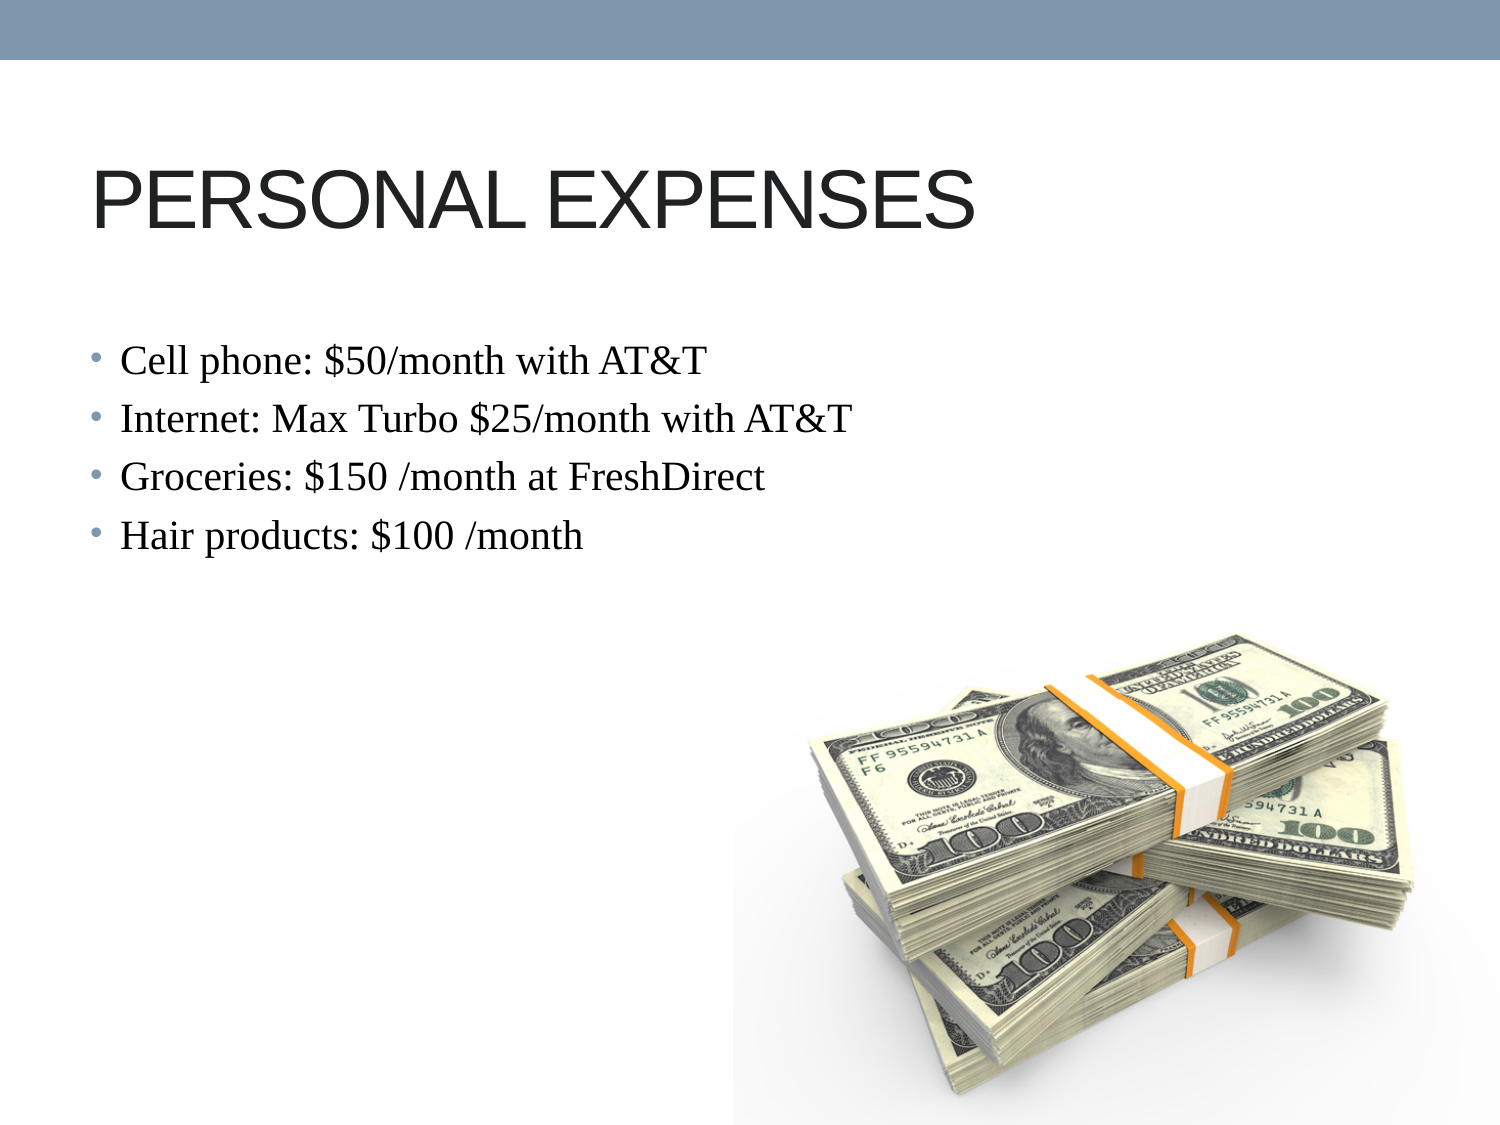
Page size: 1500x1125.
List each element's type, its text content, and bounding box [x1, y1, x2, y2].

picture [732, 613, 1500, 1125]
title PERSONAL EXPENSES [75, 113, 1425, 277]
list Cell phone: $50/month with AT&T Internet: Max Turbo $25/month with AT&T Groceries: $150 /month at FreshDirect Hair products: $100 /month [75, 324, 1425, 817]
